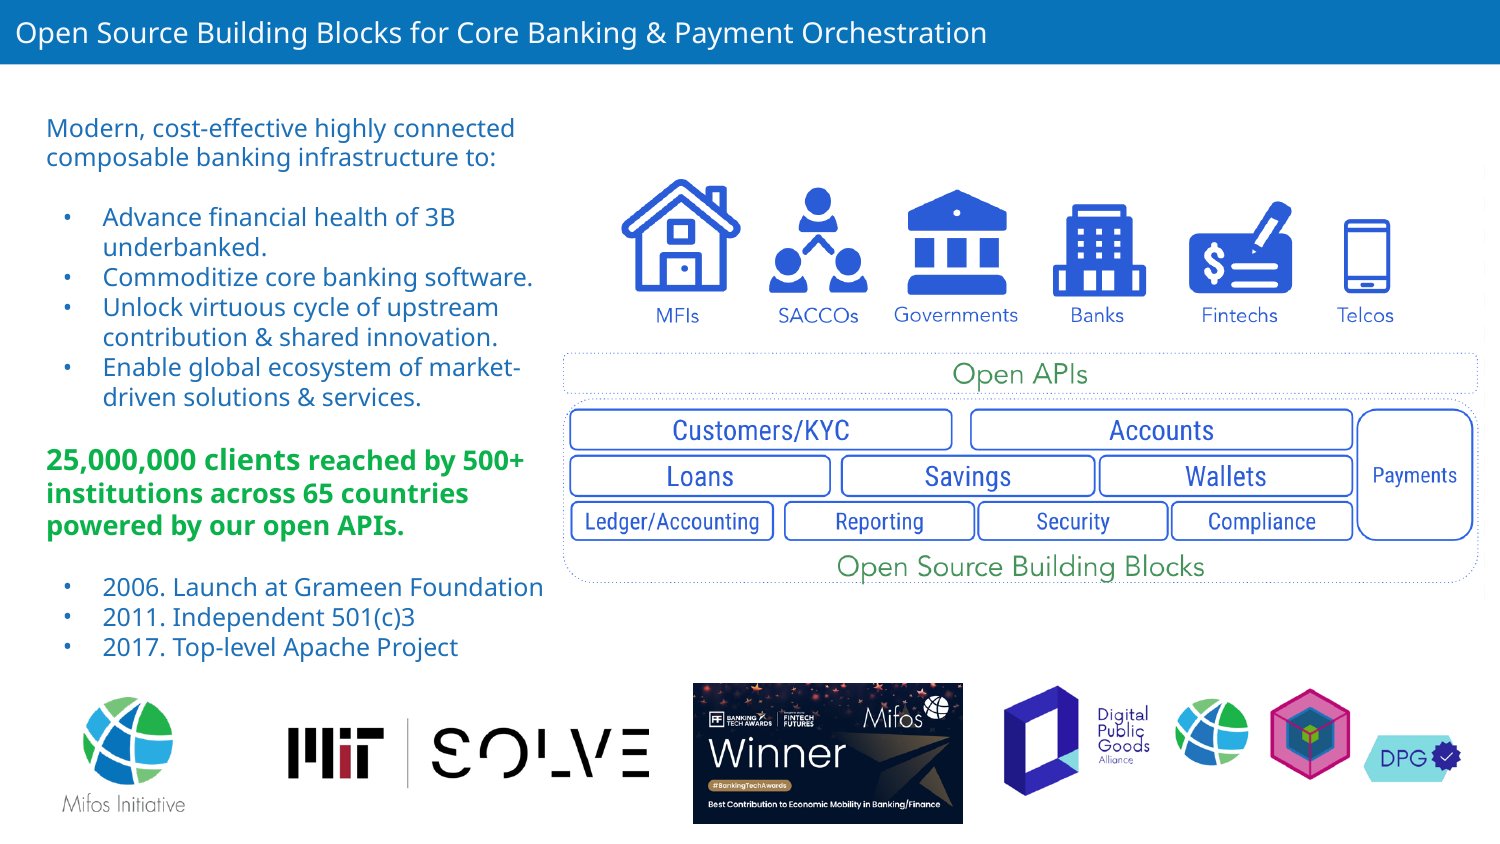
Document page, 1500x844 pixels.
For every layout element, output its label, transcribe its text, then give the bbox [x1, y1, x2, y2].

title Open Source Building Blocks for Core Banking & Payment Orchestration [0, 0, 1500, 65]
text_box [30, 683, 217, 831]
picture [977, 646, 1487, 826]
text_box Modern, cost-effective highly connected composable banking infrastructure to: Advance financial health of 3B underbanked. Commoditize core banking software. Unlock virtuous cycle of upstream contribution & shared innovation. Enable global ecosystem of market-driven solutions & services. 25,000,000 clients reached by 500+ institutions across 65 countries powered by our open APIs. 2006. Launch at Grameen Foundation 2011. Independent 501(c)3 2017. Top-level Apache Project [31, 97, 564, 771]
picture [693, 683, 963, 824]
picture [563, 163, 1486, 602]
picture [288, 699, 649, 799]
